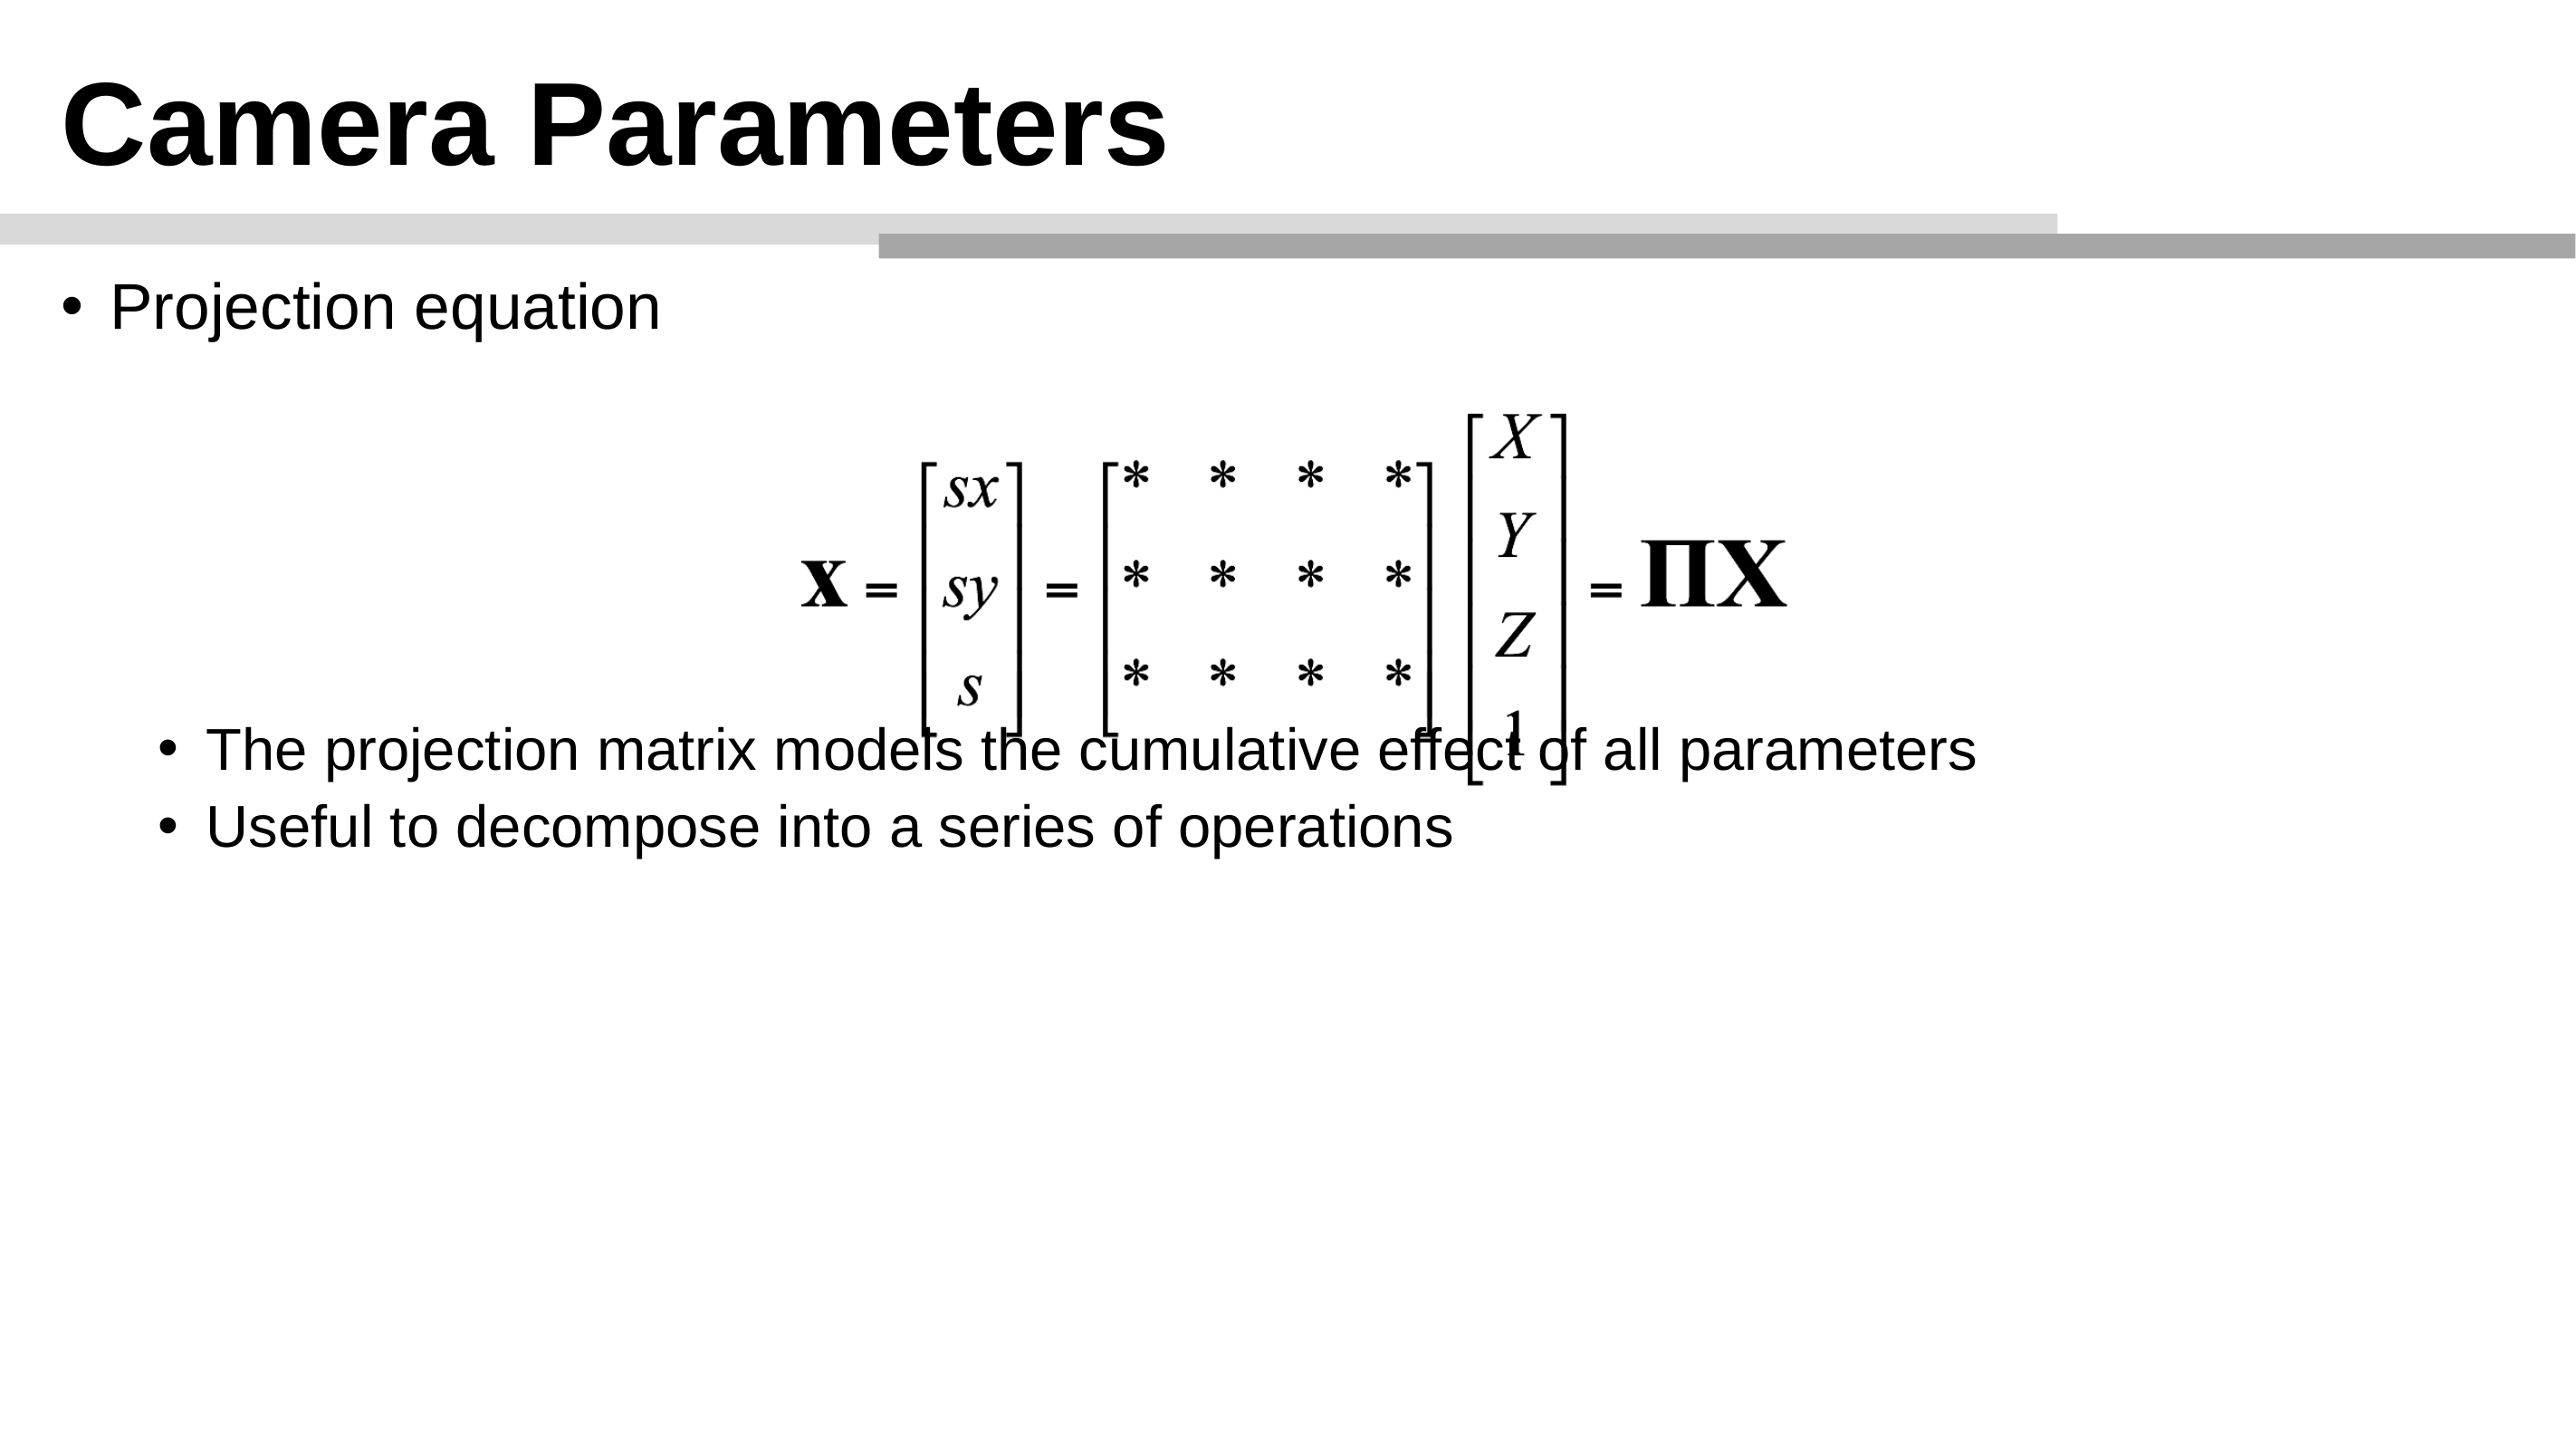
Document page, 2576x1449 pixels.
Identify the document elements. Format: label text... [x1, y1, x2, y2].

list Projection equation The projection matrix models the cumulative effect of all parameters Useful to decompose into a series of operations [47, 266, 2528, 1420]
picture [790, 391, 1800, 787]
title Camera Parameters [47, 29, 2524, 226]
